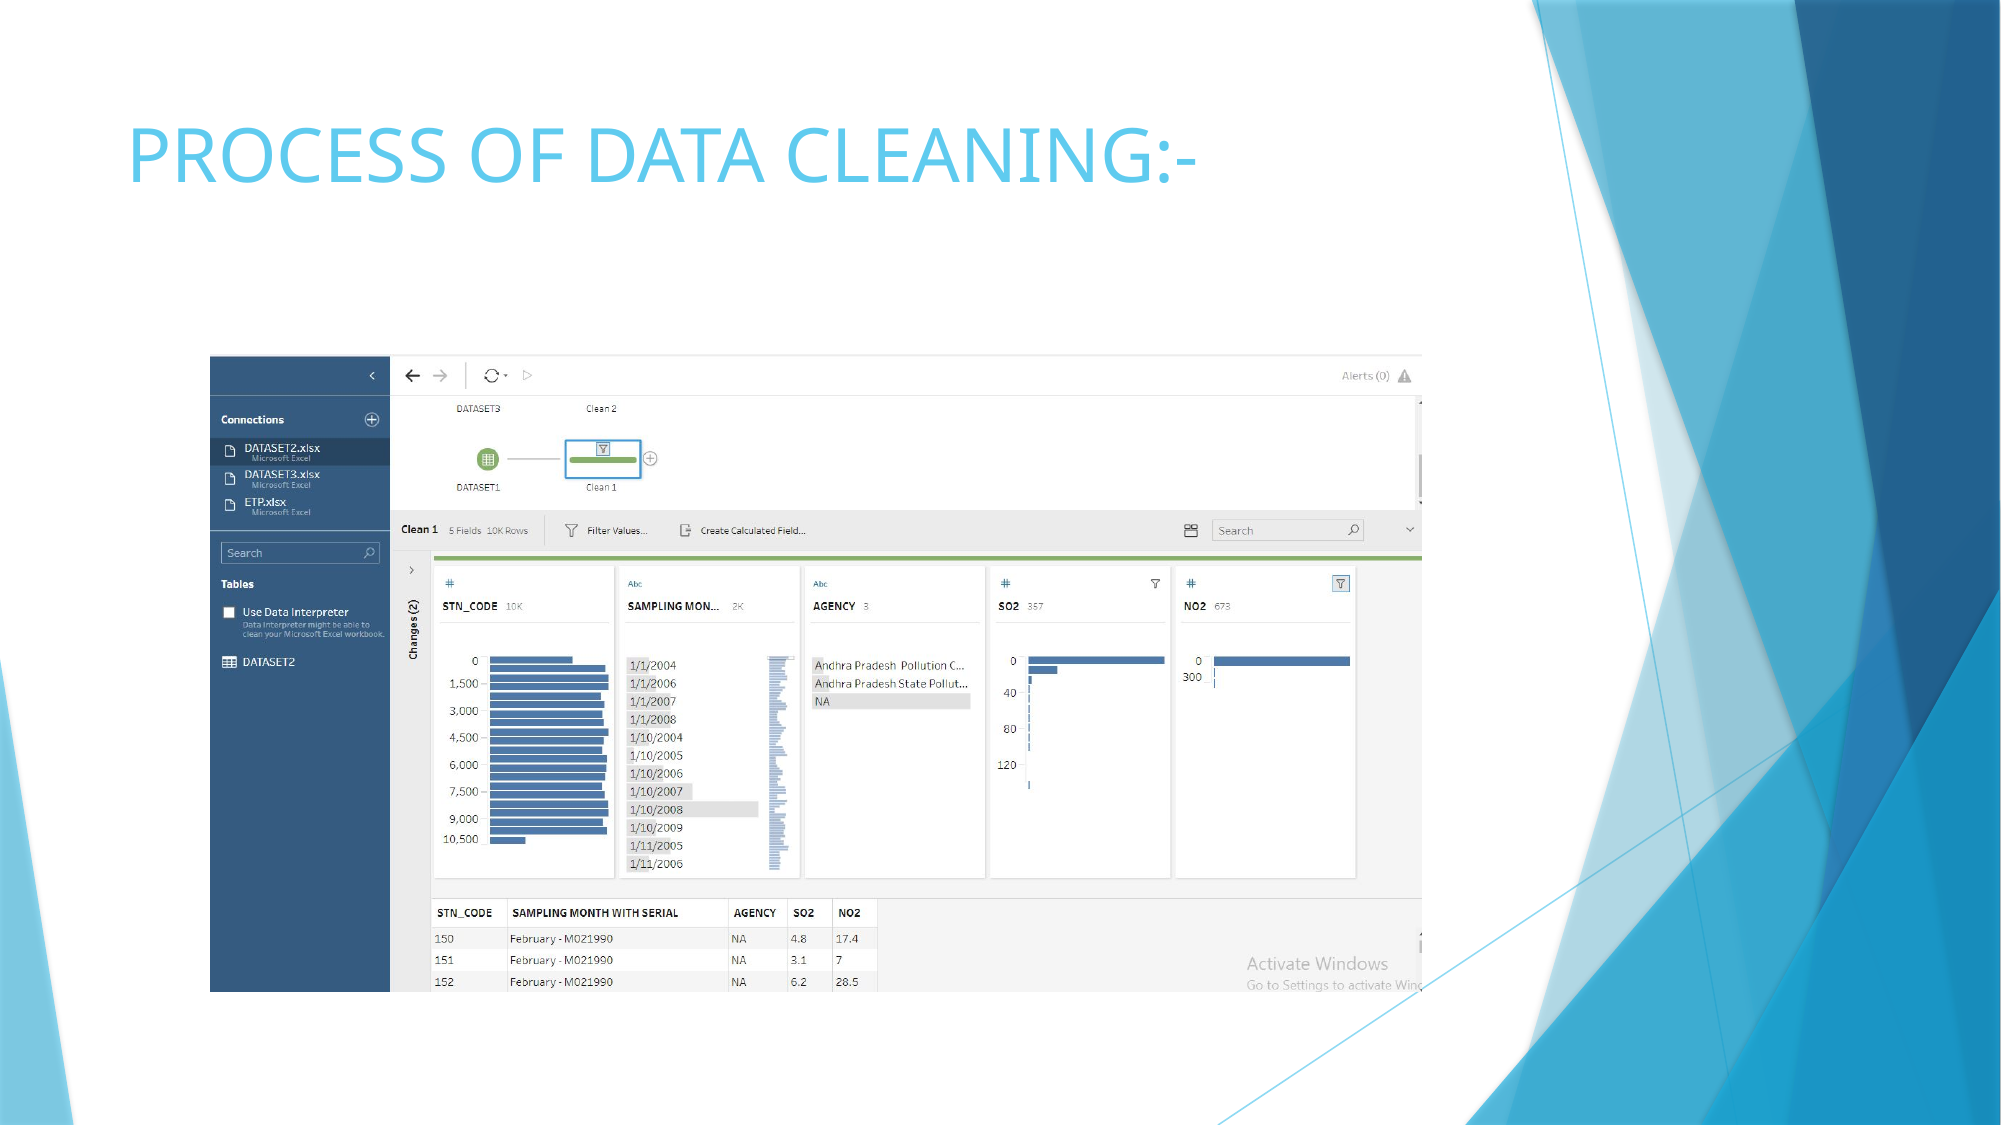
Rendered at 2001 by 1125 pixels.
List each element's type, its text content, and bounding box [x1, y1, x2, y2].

title PROCESS OF DATA CLEANING:- [111, 99, 1522, 317]
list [209, 353, 1423, 992]
